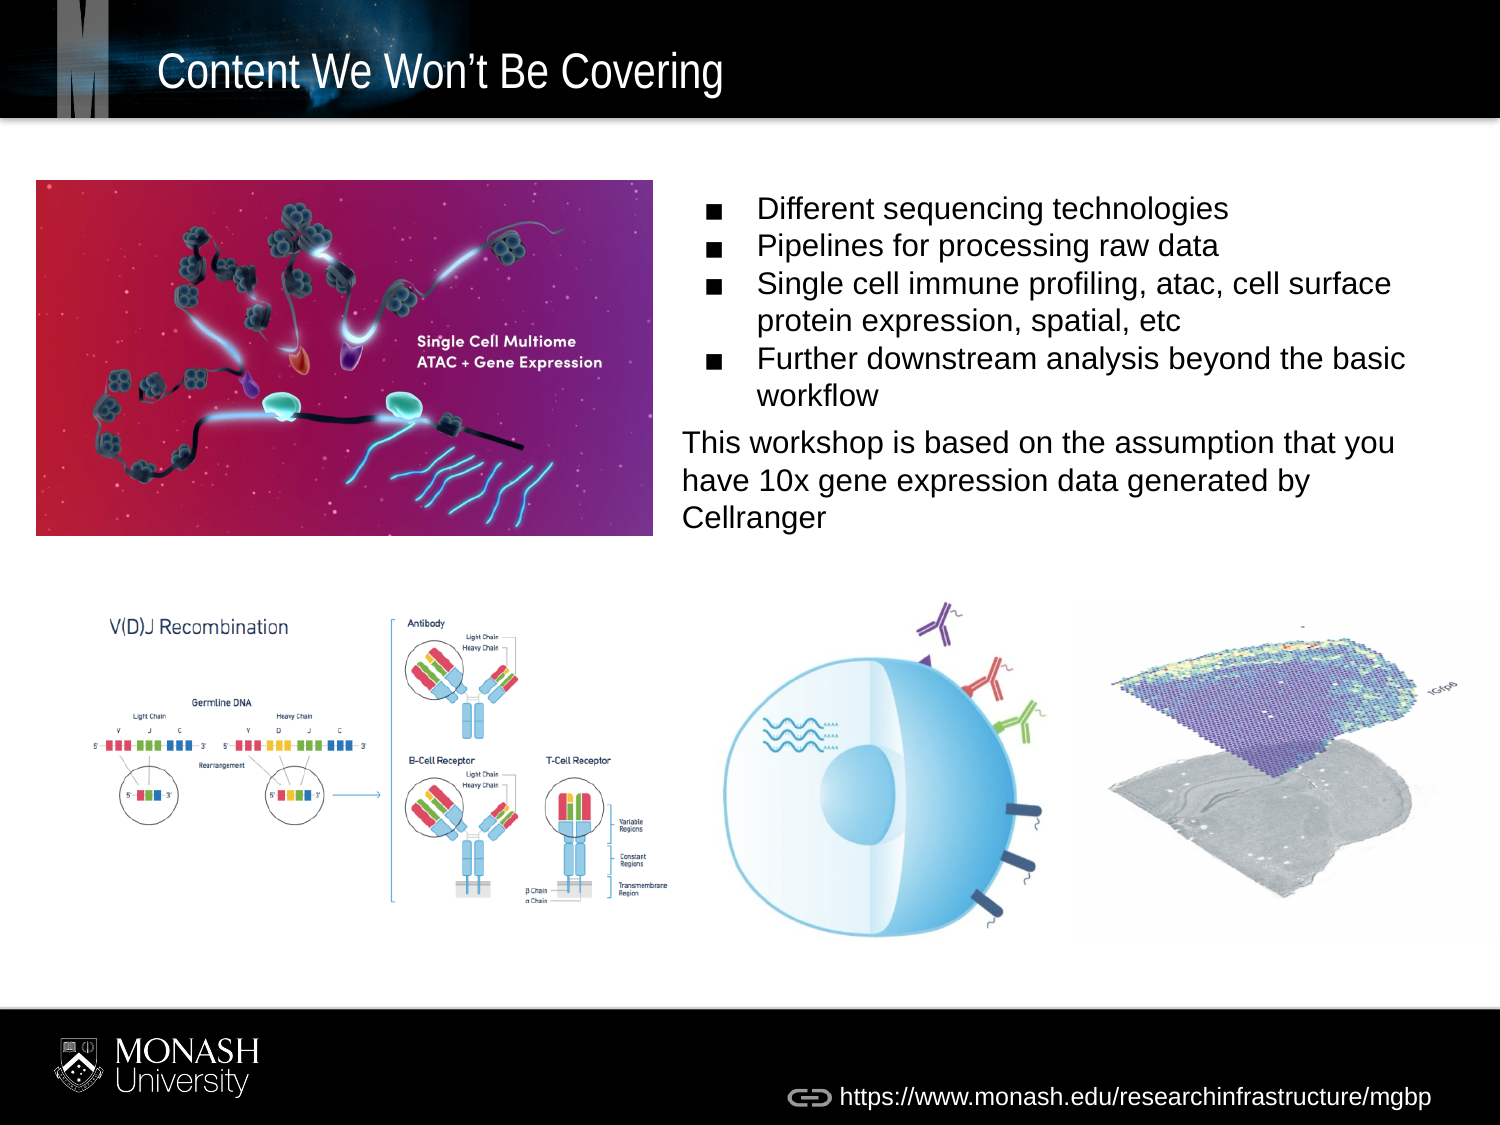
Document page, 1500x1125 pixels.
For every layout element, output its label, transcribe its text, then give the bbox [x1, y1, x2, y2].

text_box Different sequencing technologies Pipelines for processing raw data Single cell immune profiling, atac, cell surface protein expression, spatial, etc Further downstream analysis beyond the basic workflow This workshop is based on the assumption that you have 10x gene expression data generated by Cellranger [666, 180, 1459, 536]
title Content We Won’t Be Covering [141, 23, 1425, 108]
picture [783, 1076, 836, 1119]
picture [54, 1038, 259, 1098]
picture [0, 0, 1500, 1009]
